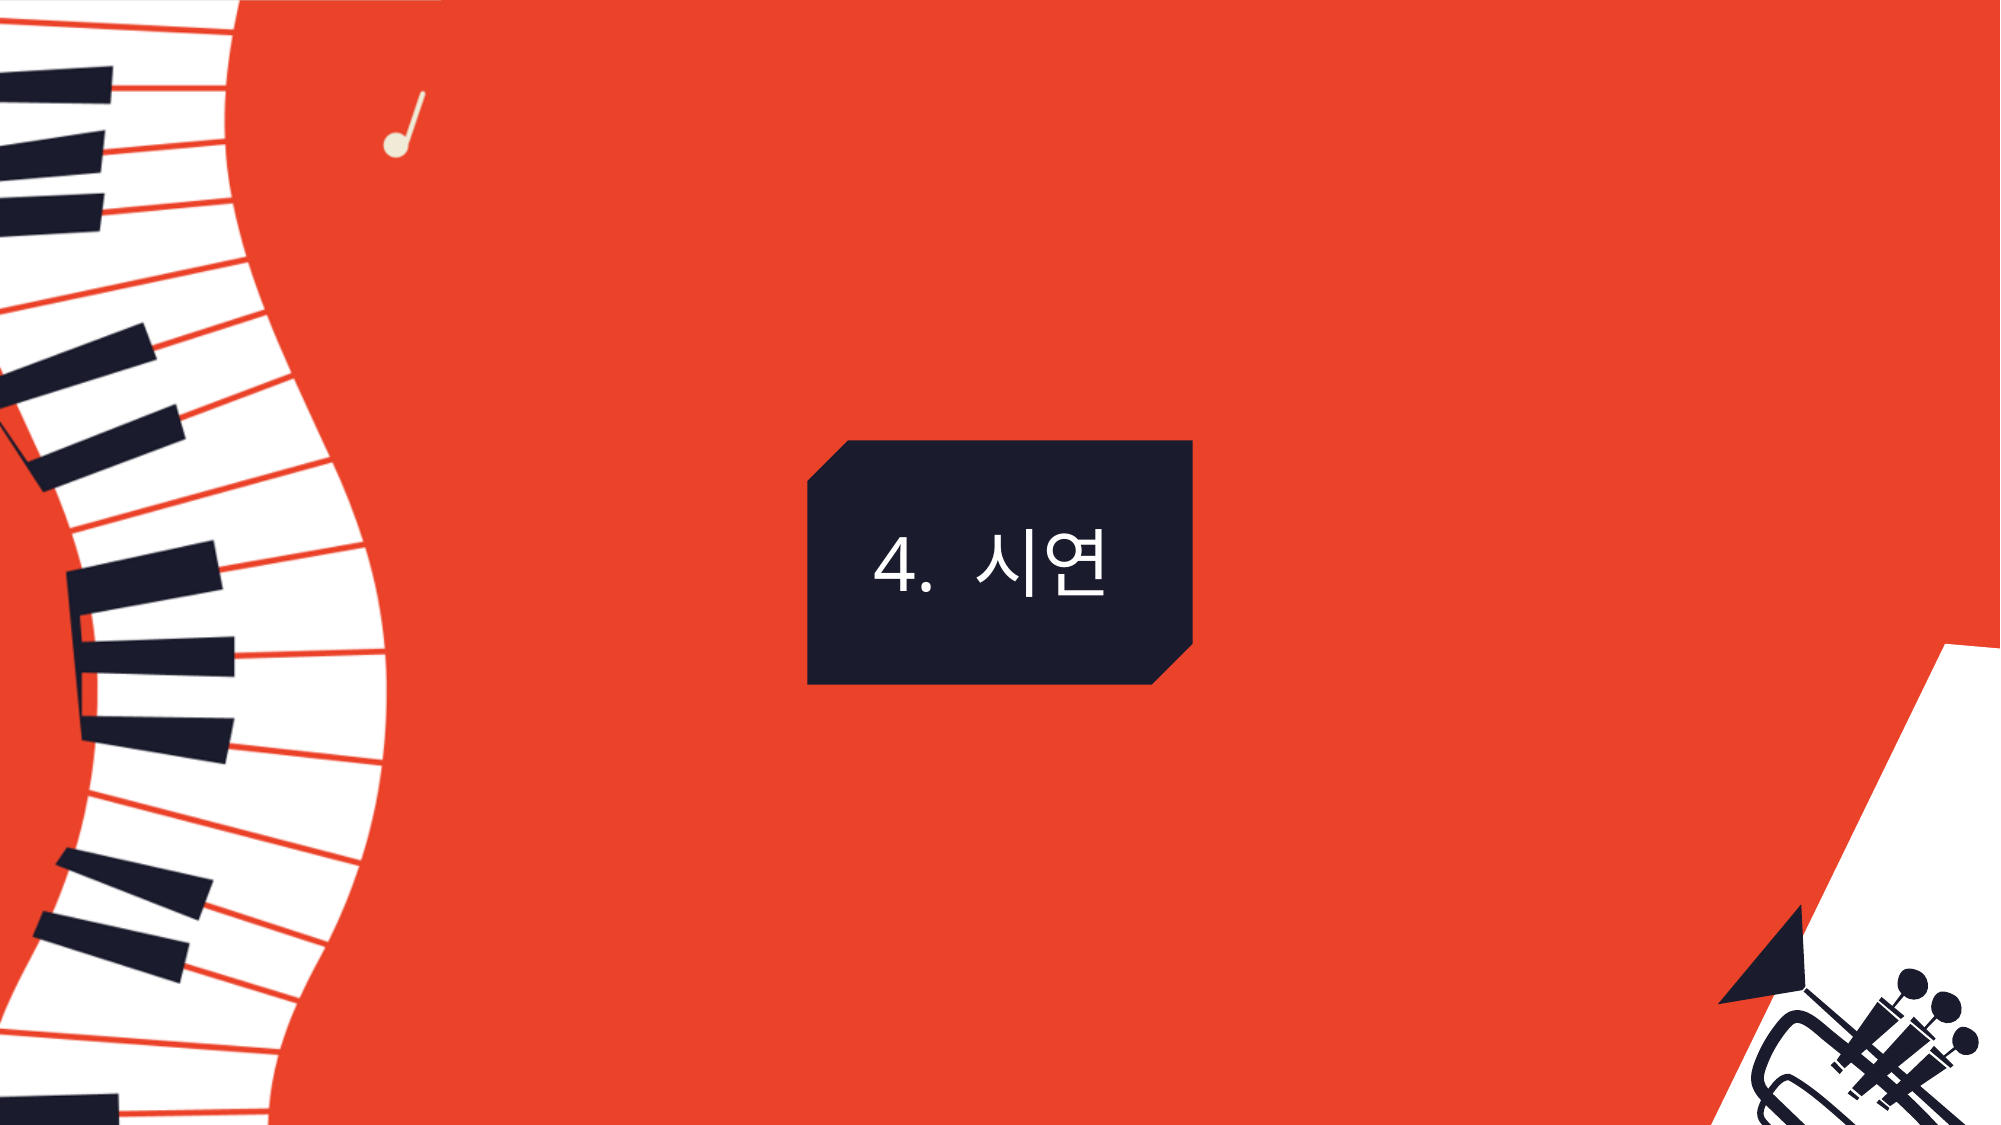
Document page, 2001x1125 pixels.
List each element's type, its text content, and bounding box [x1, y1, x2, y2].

picture [0, 0, 441, 1125]
text_box [807, 440, 1193, 685]
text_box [1696, 955, 2000, 1125]
text_box [1803, 643, 2000, 955]
text_box 4. 시연 [858, 509, 1127, 615]
